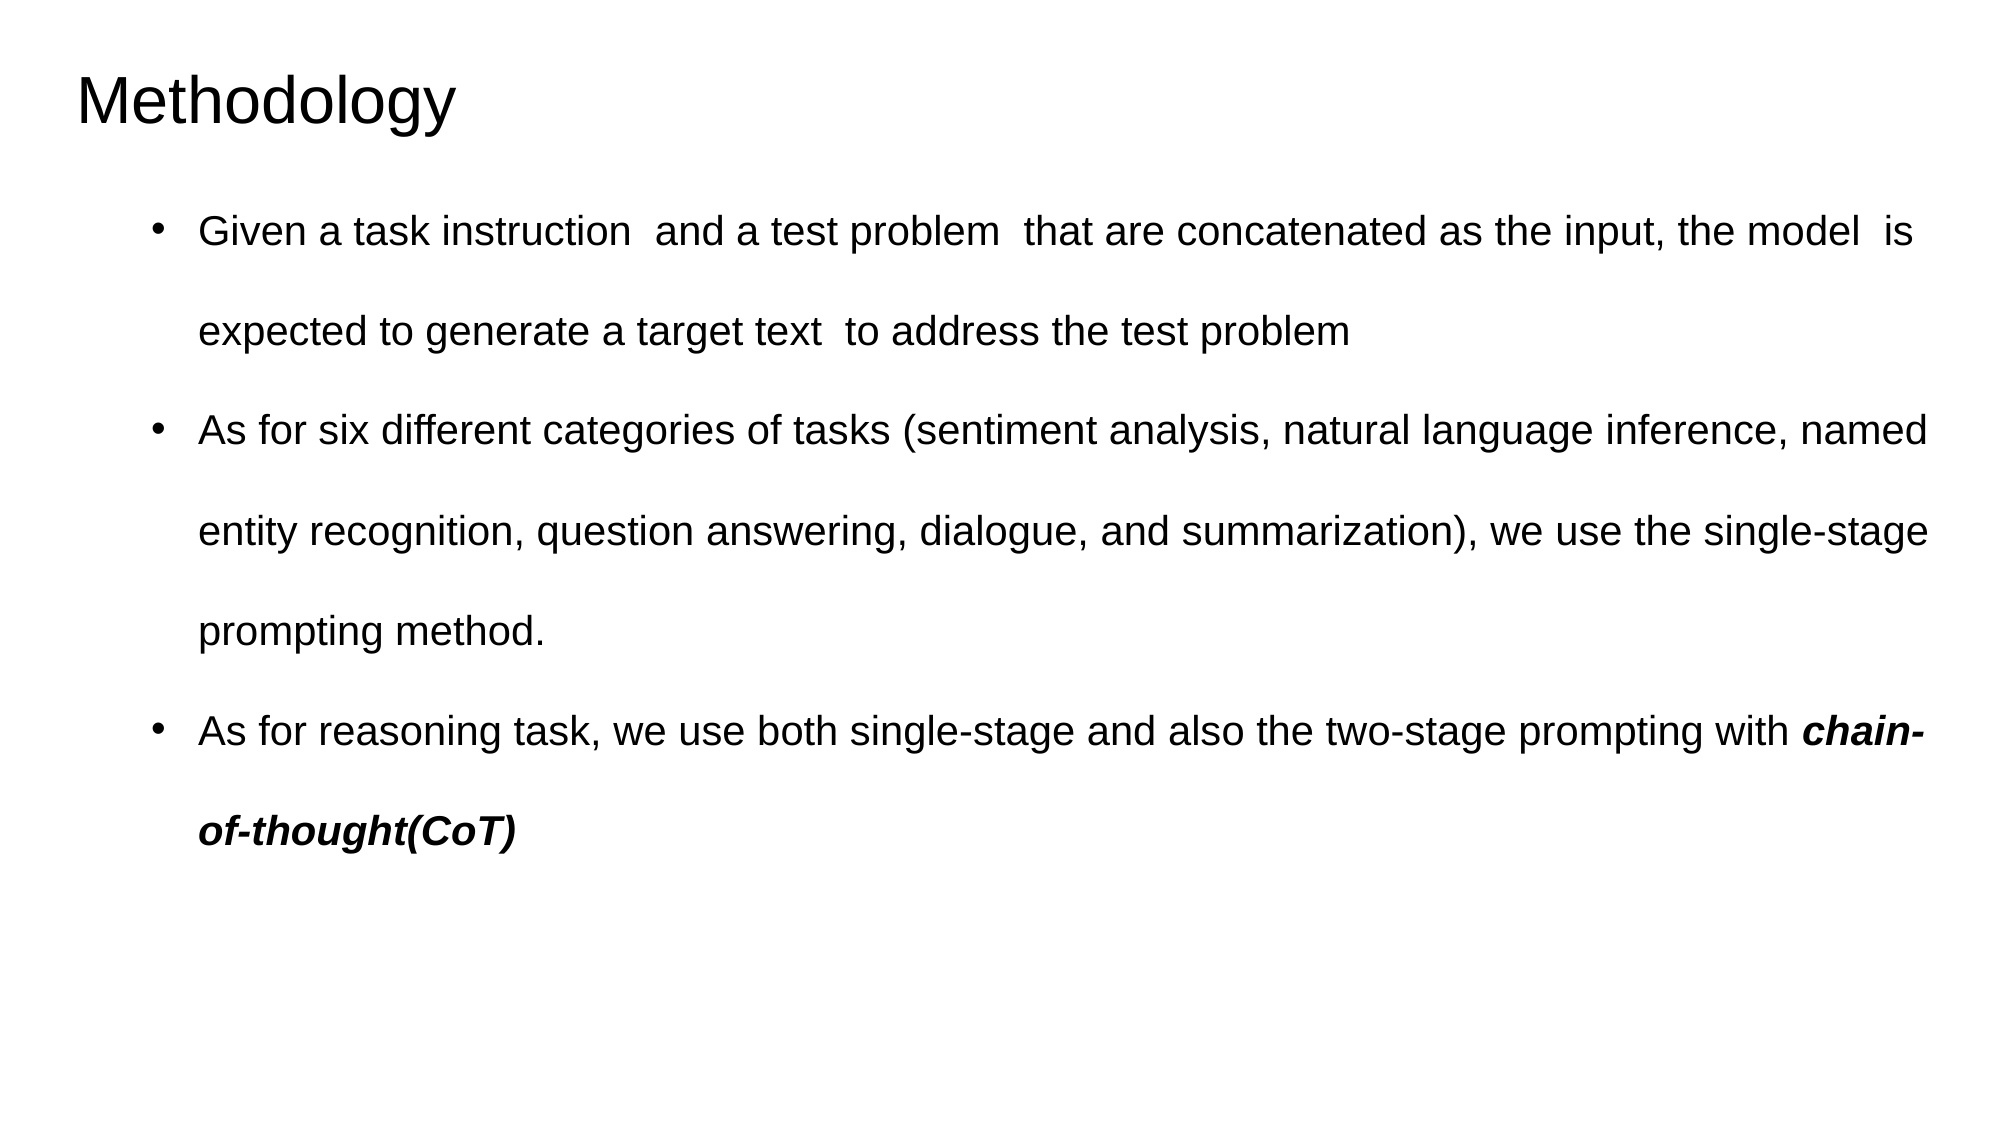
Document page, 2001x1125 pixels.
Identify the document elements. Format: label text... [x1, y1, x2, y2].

text_box Methodology [61, 49, 1068, 145]
